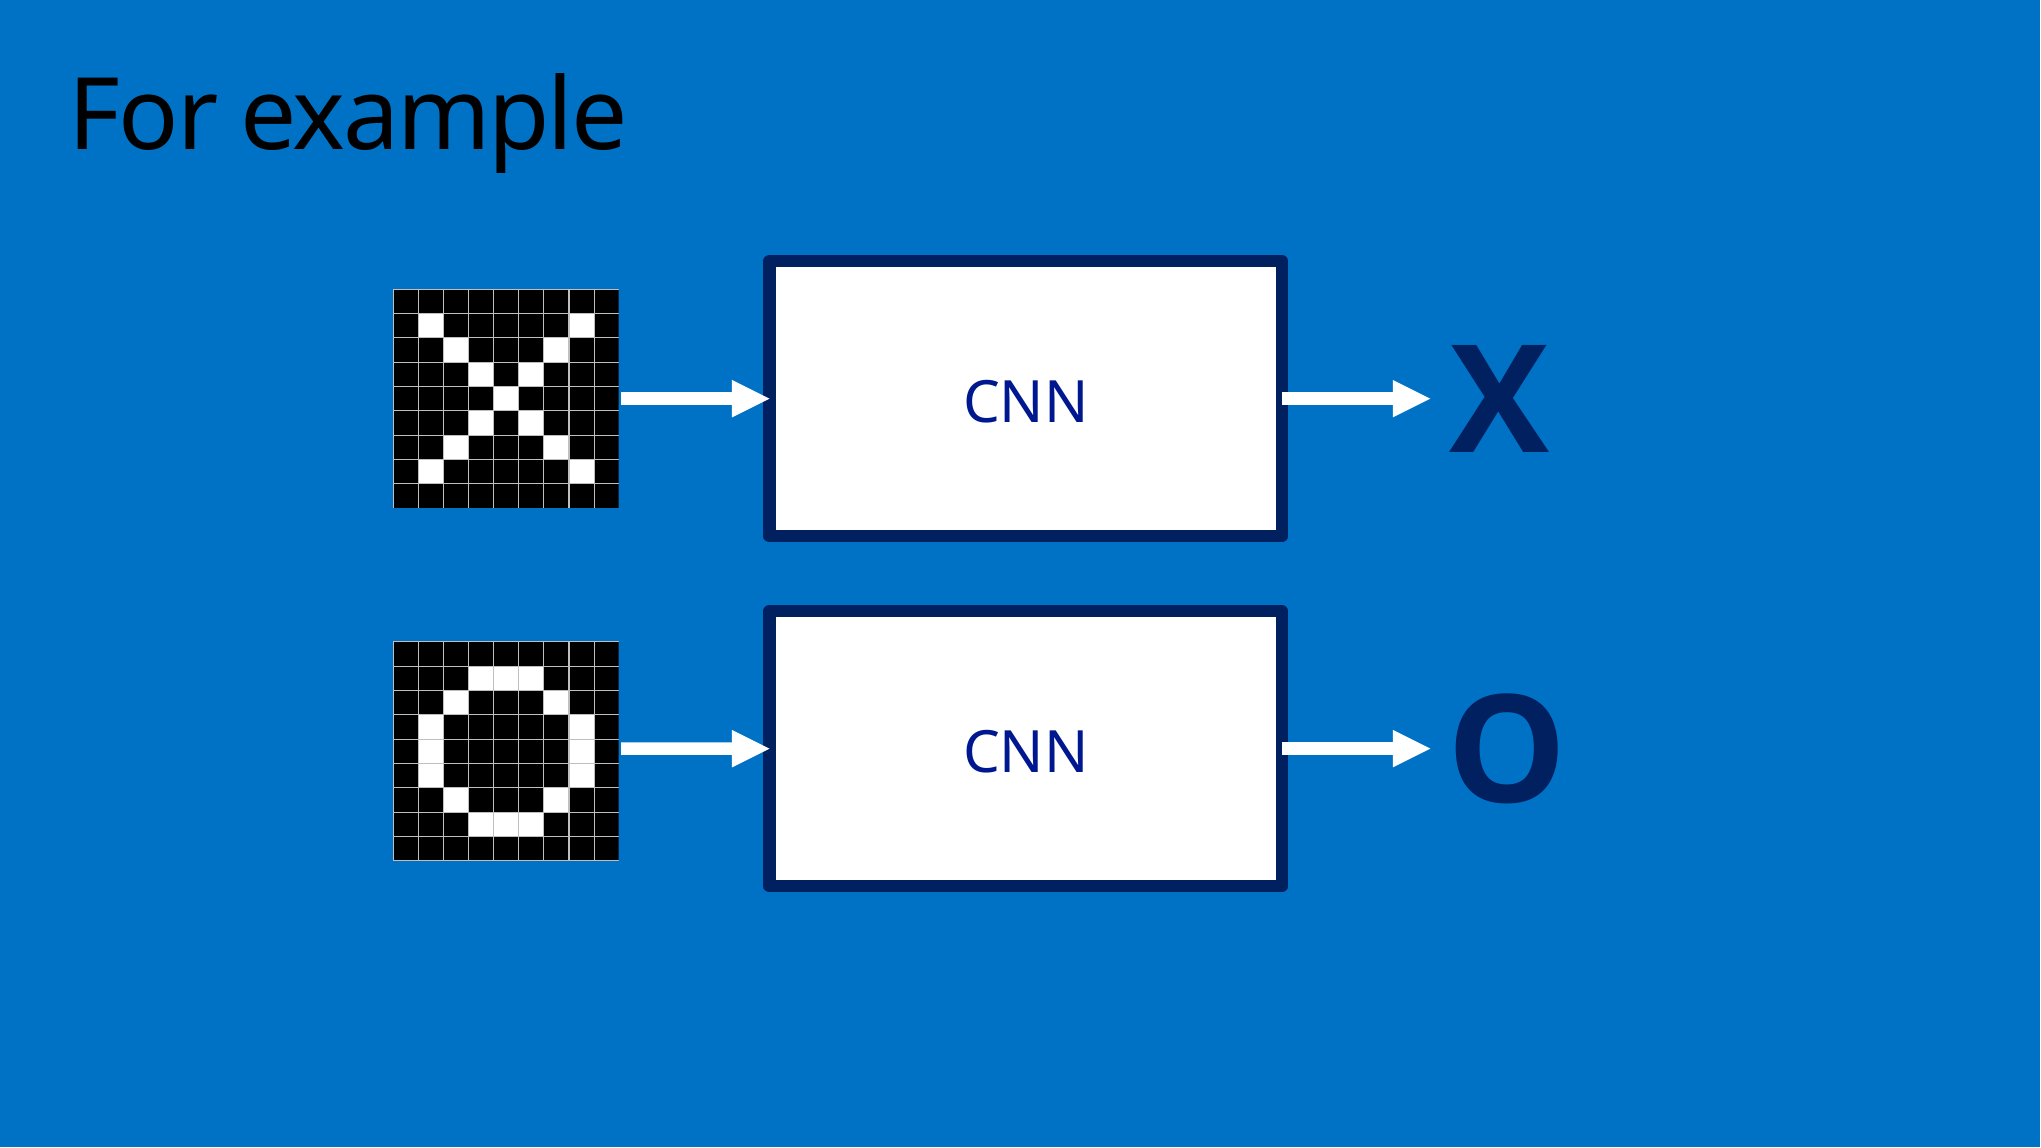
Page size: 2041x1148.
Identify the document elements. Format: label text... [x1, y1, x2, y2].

text_box CNN [769, 260, 1283, 537]
text_box X [1419, 299, 1580, 510]
title For example [45, 48, 1996, 199]
picture [392, 641, 620, 862]
picture [392, 288, 620, 509]
text_box O [1417, 648, 1597, 859]
text_box CNN [769, 610, 1283, 887]
